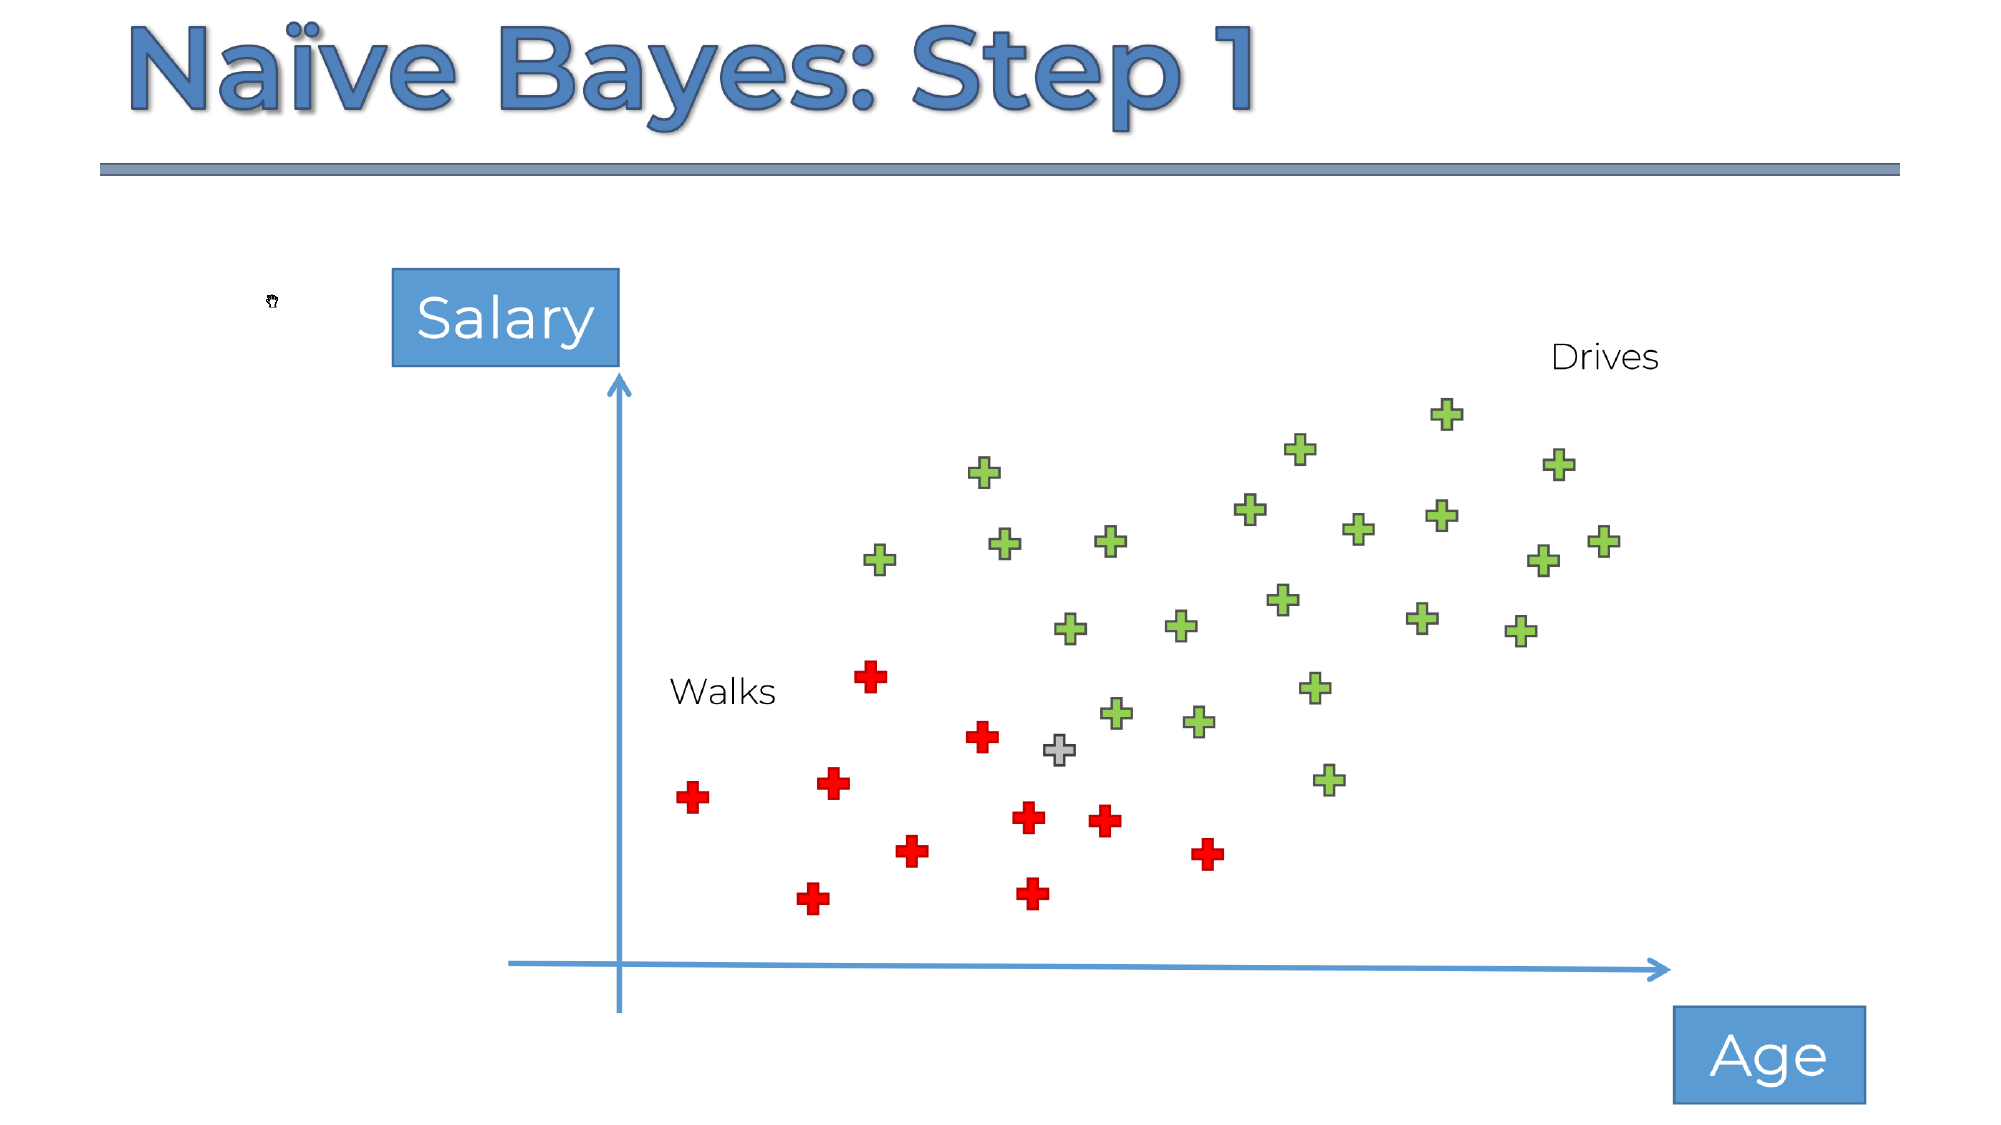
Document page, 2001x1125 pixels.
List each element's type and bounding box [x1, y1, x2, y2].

picture [100, 0, 1900, 1125]
